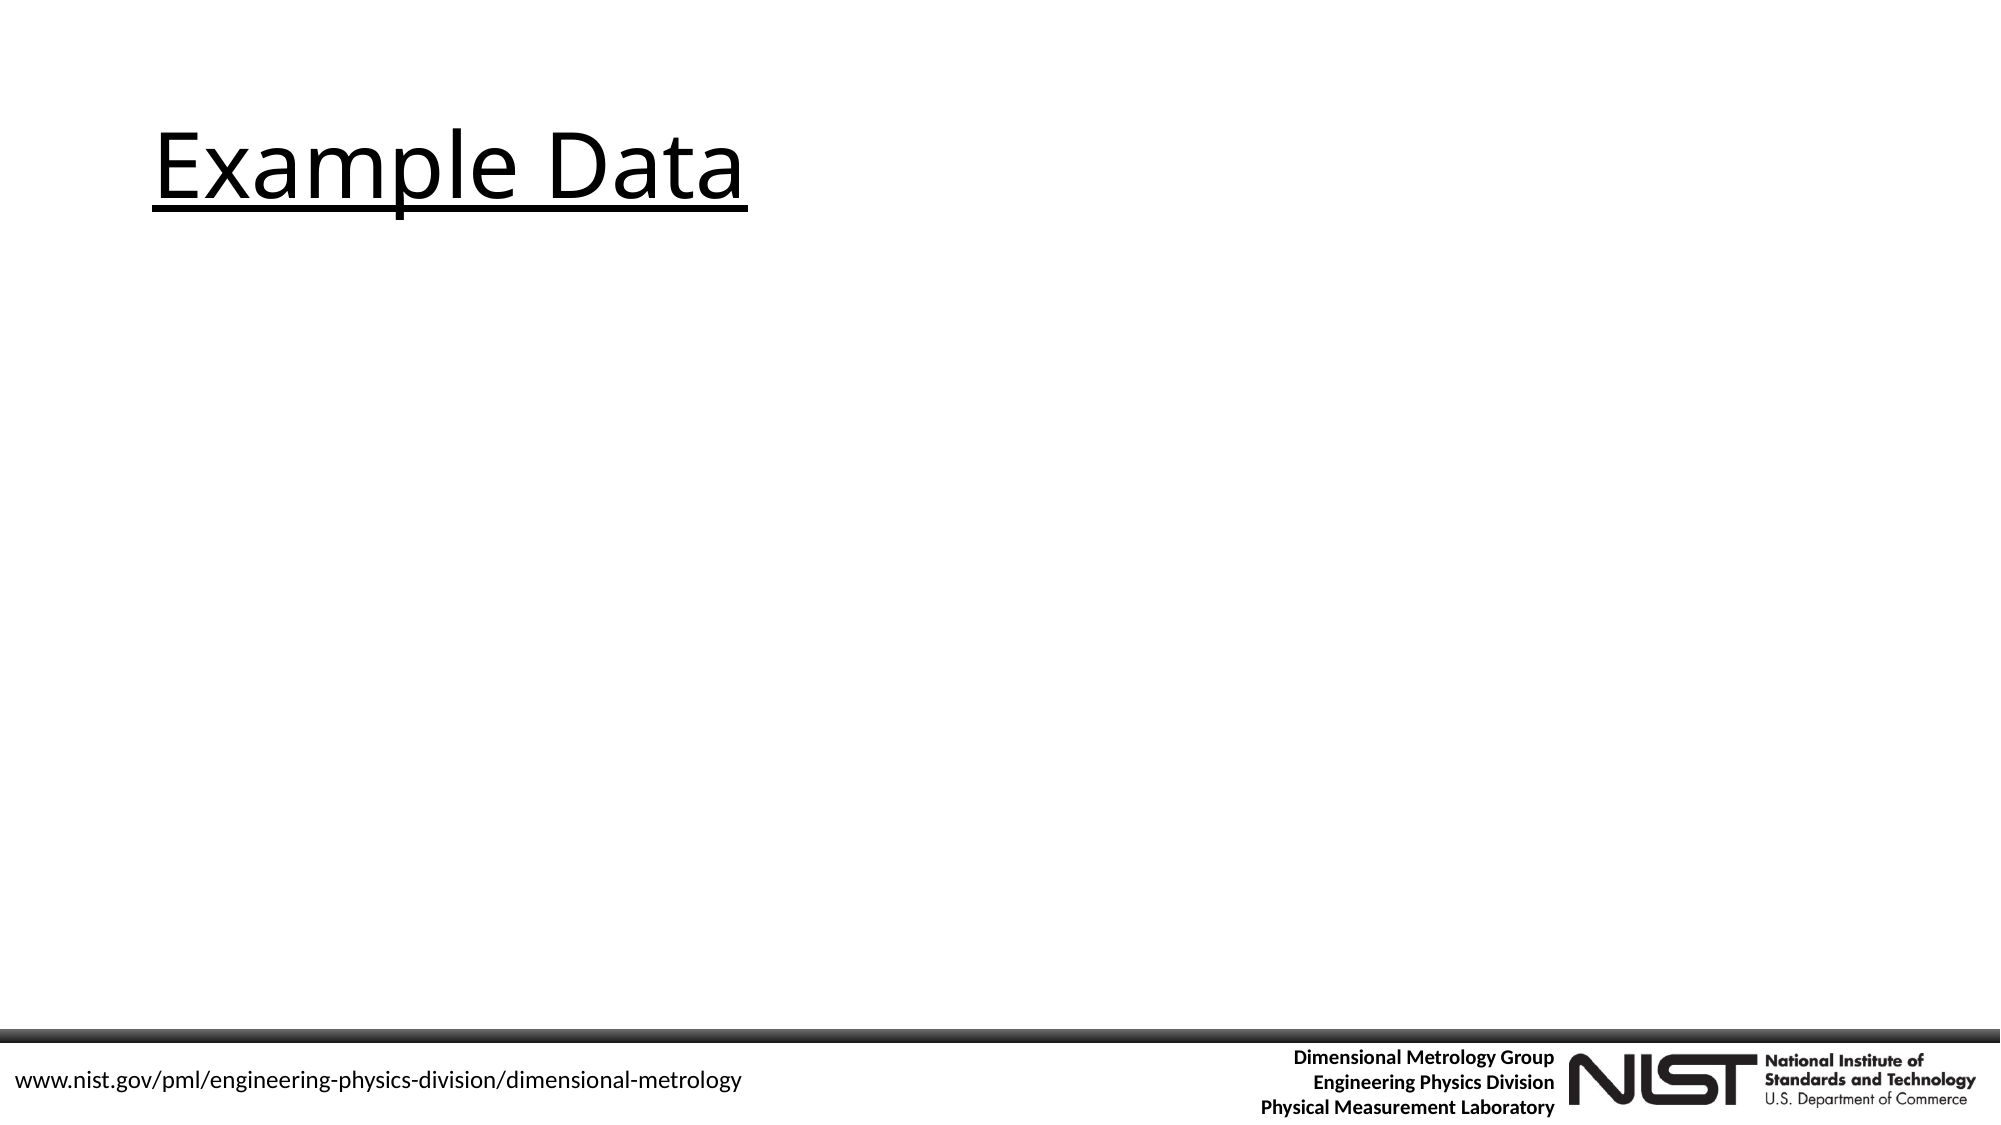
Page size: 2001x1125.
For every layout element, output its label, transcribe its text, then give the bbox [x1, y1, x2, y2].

text_box [0, 1029, 2000, 1043]
text_box Dimensional Metrology Group Engineering Physics Division Physical Measurement Laboratory [1165, 1036, 1570, 1125]
title Example Data [137, 59, 1863, 278]
text_box www.nist.gov/pml/engineering-physics-division/dimensional-metrology [0, 1056, 990, 1101]
picture [1569, 1053, 1976, 1108]
